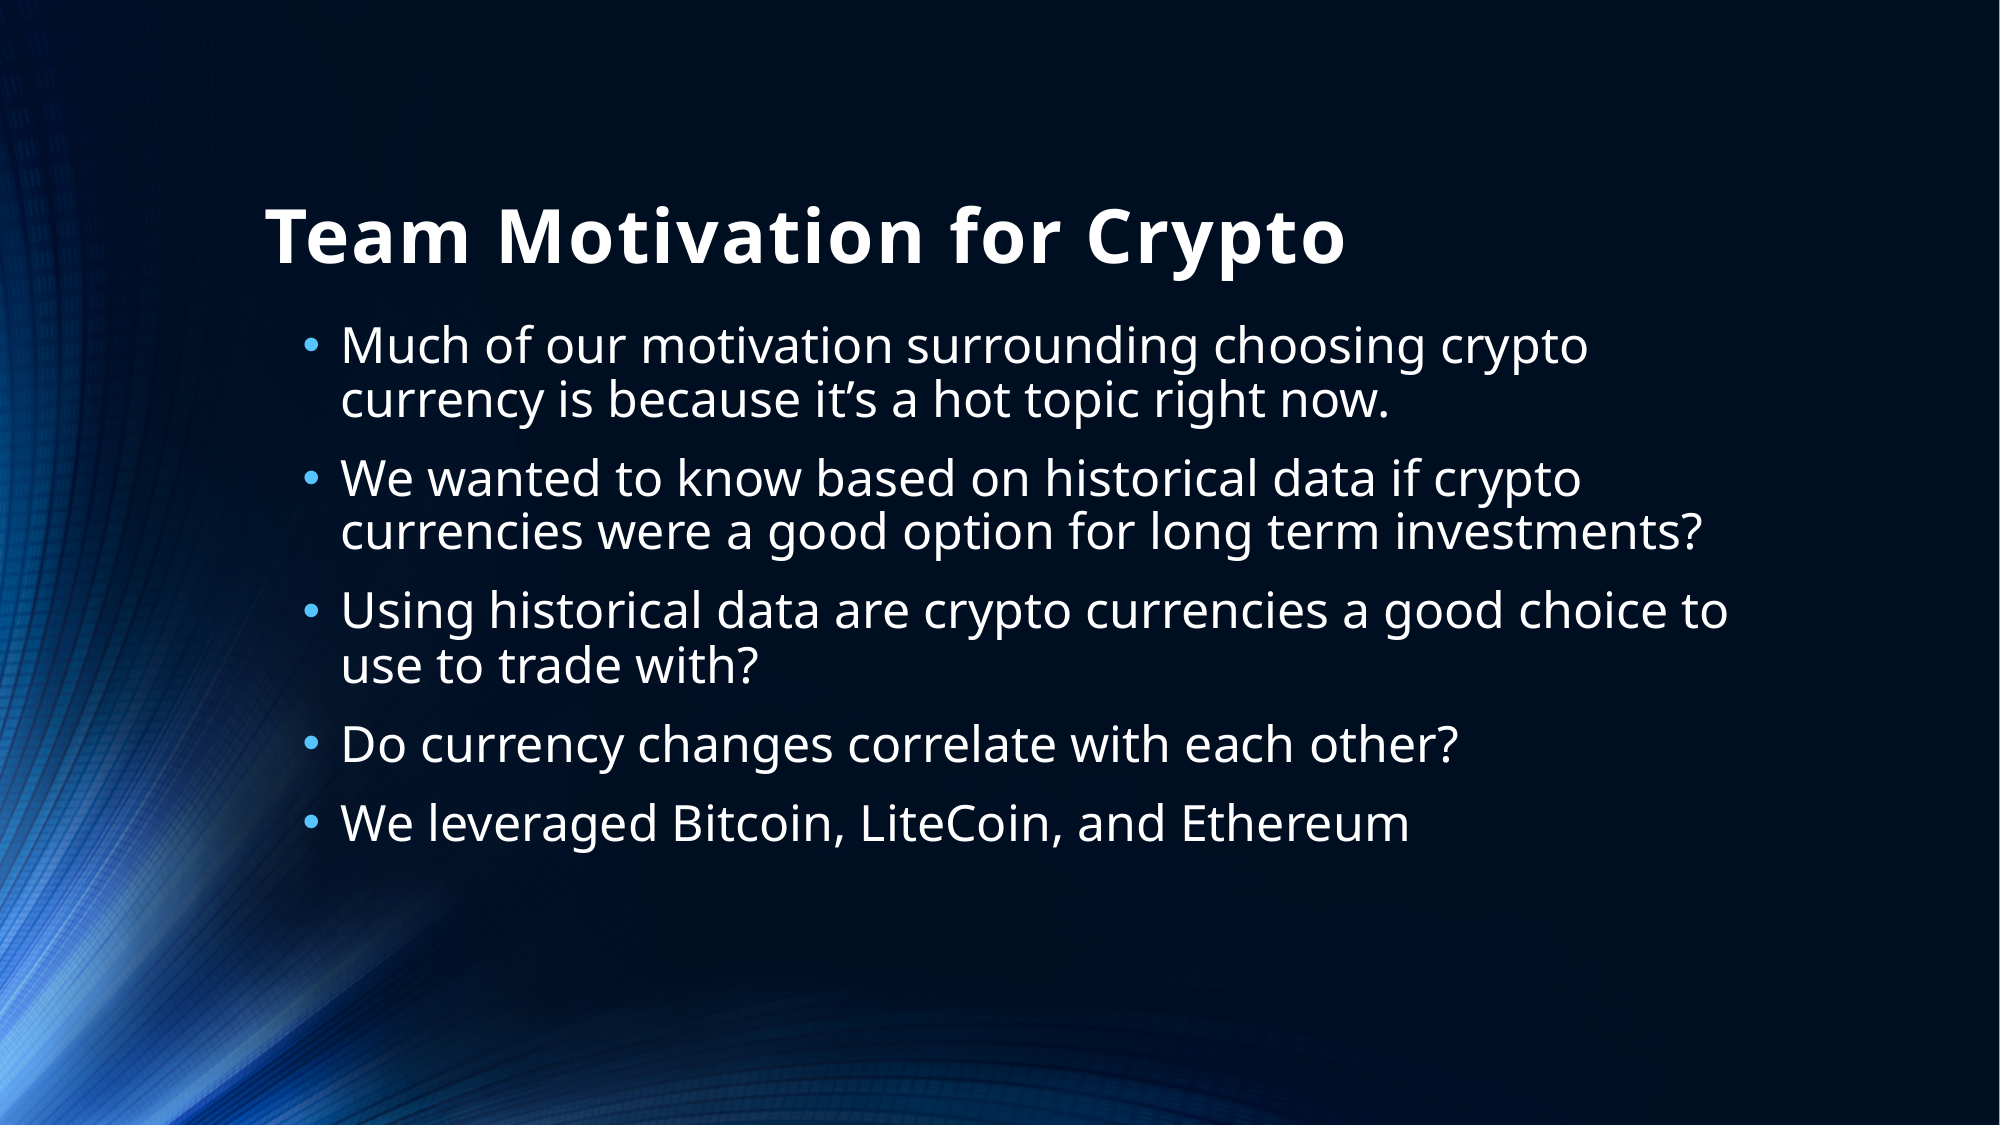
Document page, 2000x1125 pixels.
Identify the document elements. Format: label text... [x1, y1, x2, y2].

title Team Motivation for Crypto [249, 187, 1750, 288]
picture [0, 0, 2000, 1125]
list Much of our motivation surrounding choosing crypto currency is because it’s a hot topic right now. We wanted to know based on historical data if crypto currencies were a good option for long term investments? Using historical data are crypto currencies a good choice to use to trade with? Do currency changes correlate with each other? We leveraged Bitcoin, LiteCoin, and Ethereum [249, 312, 1749, 988]
